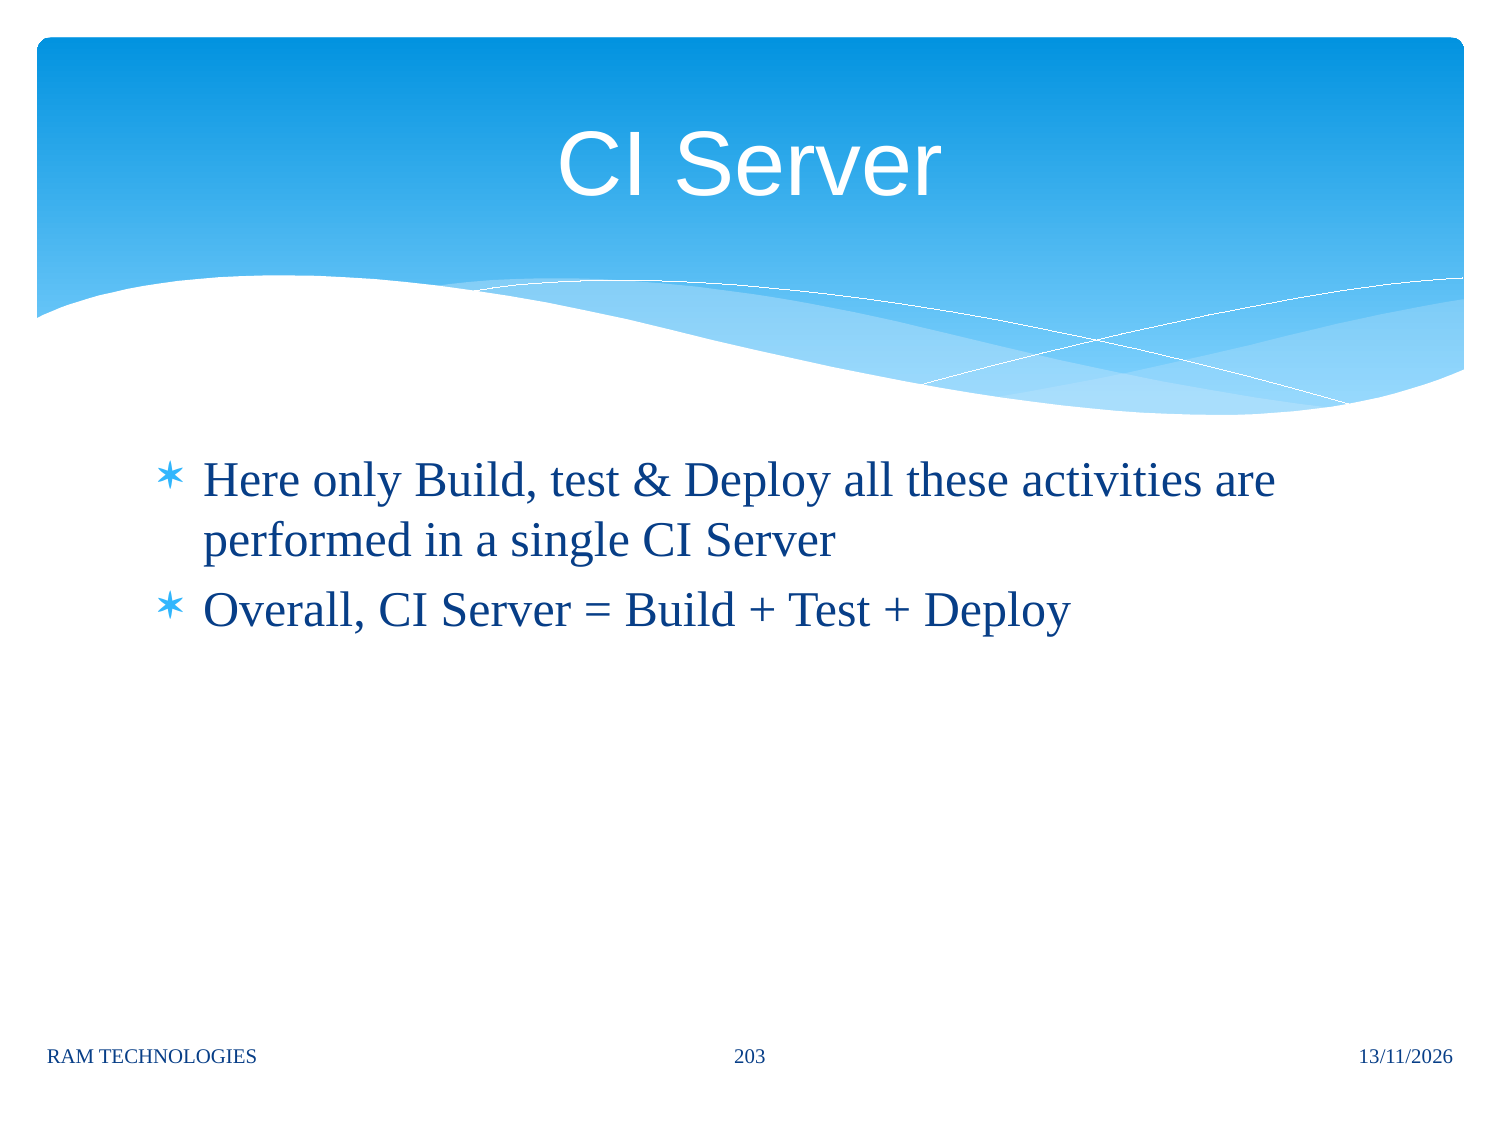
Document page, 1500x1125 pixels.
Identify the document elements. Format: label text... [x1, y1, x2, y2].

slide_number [847, 1025, 1469, 1086]
title CI Server [75, 55, 1425, 261]
list Here only Build, test & Deploy all these activities are performed in a single CI Server Overall, CI Server = Build + Test + Deploy [143, 438, 1359, 1005]
slide_number 203 [654, 1025, 846, 1086]
footer RAM TECHNOLOGIES [31, 1025, 653, 1086]
